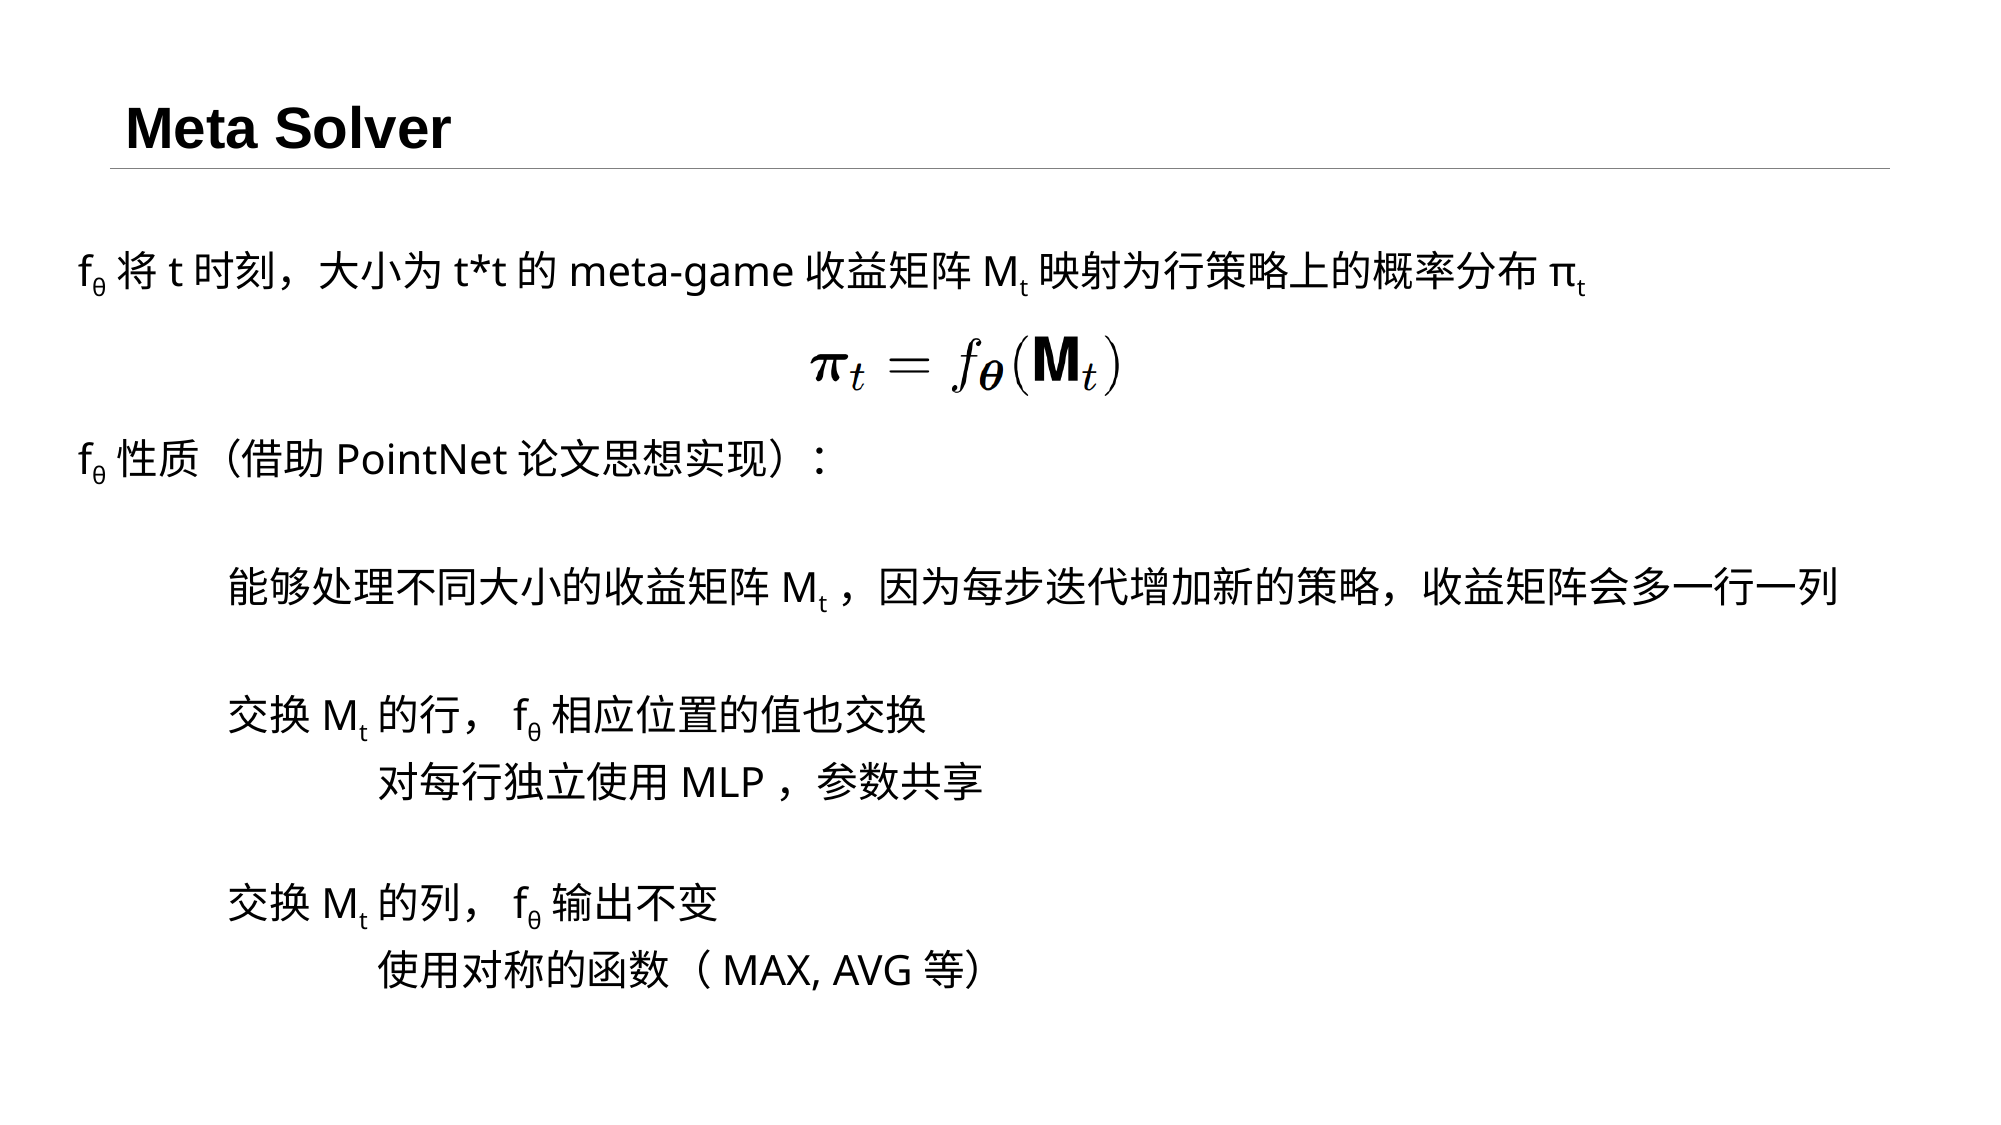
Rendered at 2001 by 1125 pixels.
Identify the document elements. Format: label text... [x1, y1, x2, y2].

picture [799, 329, 1129, 405]
text_box fθ将t时刻，大小为t*t的meta-game收益矩阵Mt映射为行策略上的概率分布πt fθ性质（借助PointNet论文思想实现）： 能够处理不同大小的收益矩阵Mt，因为每步迭代增加新的策略，收益矩阵会多一行一列 交换Mt的行，fθ相应位置的值也交换 对每行独立使用MLP，参数共享 交换Mt的列，fθ输出不变 使用对称的函数（MAX, AVG等） [63, 225, 1972, 1122]
title Meta Solver [109, 0, 1890, 169]
